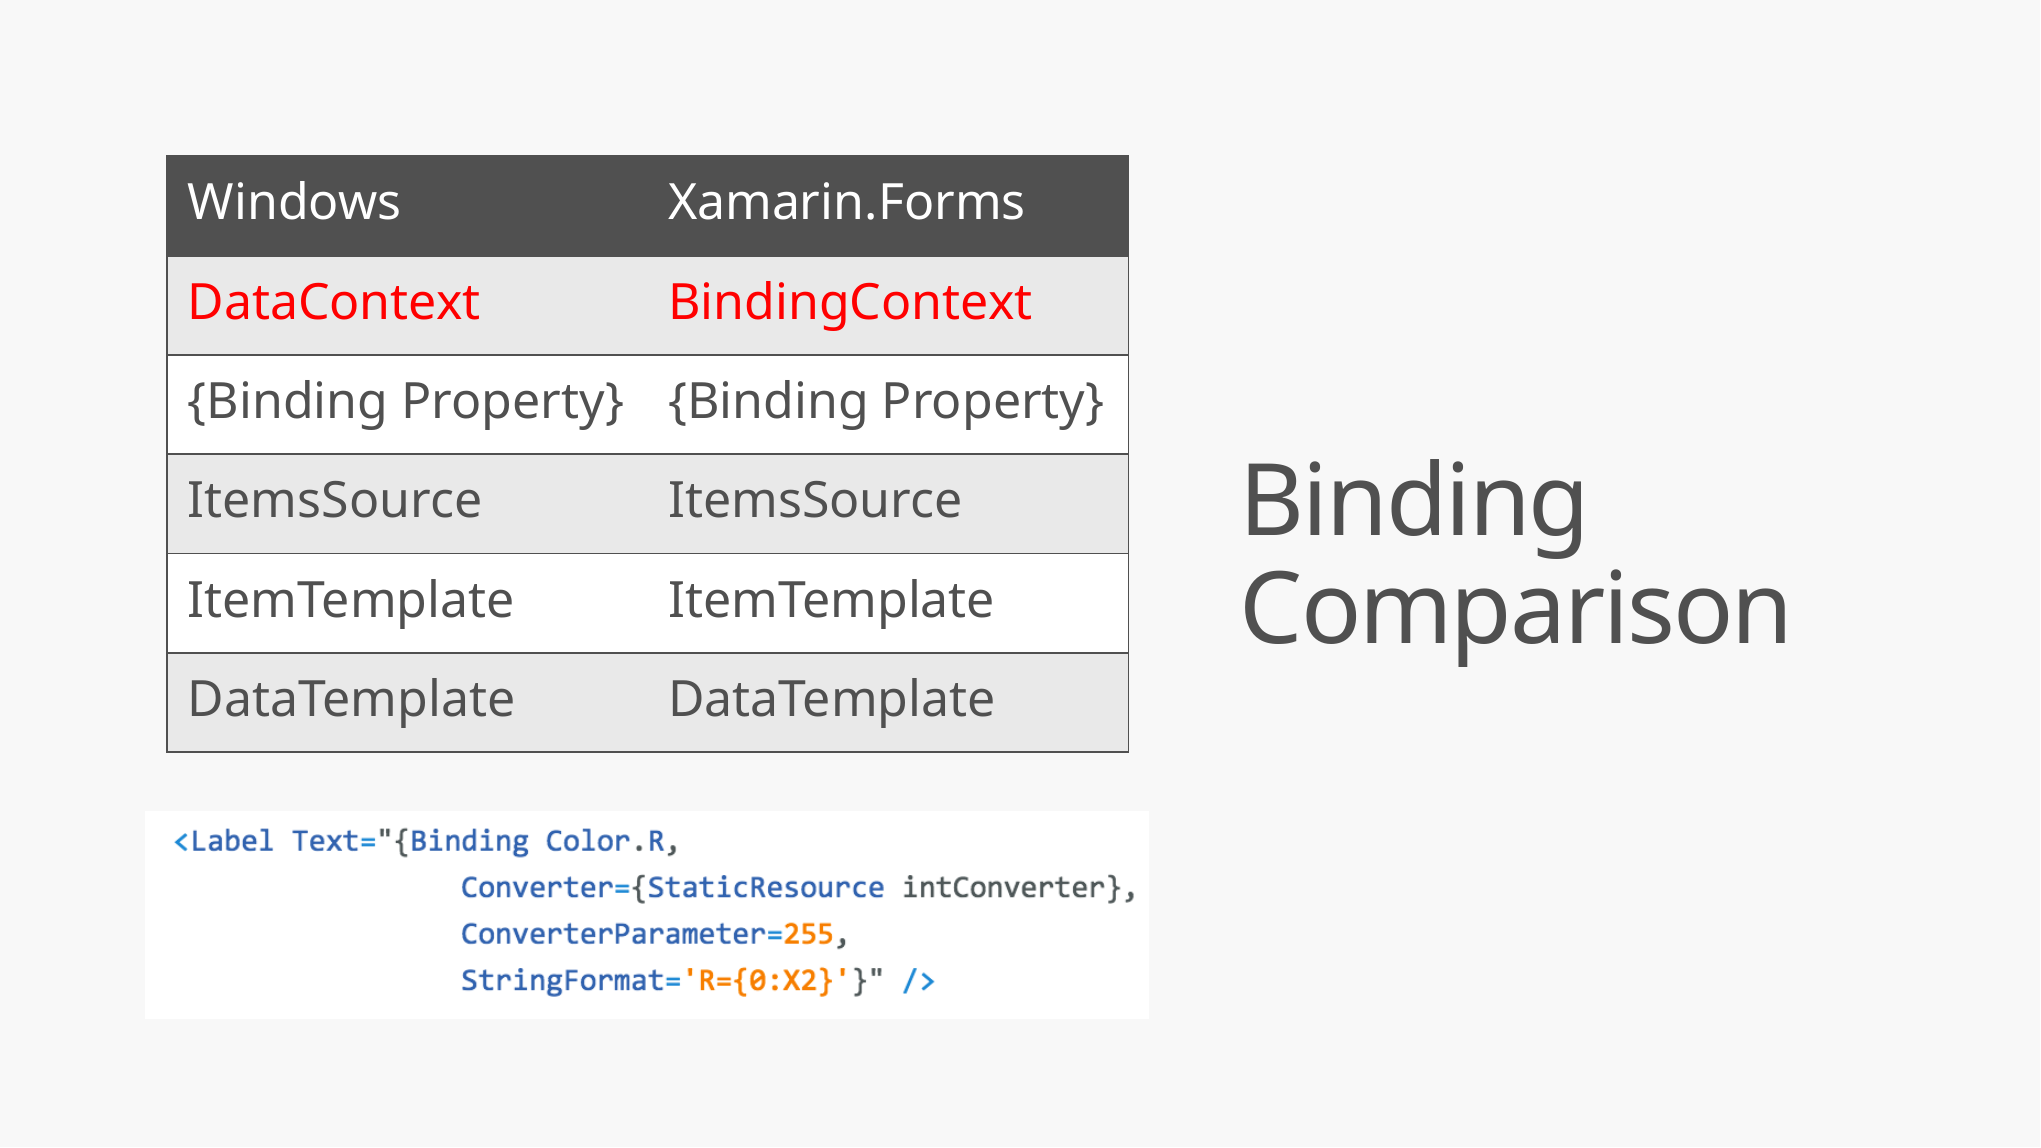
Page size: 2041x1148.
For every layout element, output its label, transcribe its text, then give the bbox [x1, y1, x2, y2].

table_cell BindingContext [648, 257, 1128, 354]
table_header Windows [168, 157, 648, 255]
table_cell DataTemplate [168, 654, 648, 751]
table_cell ItemsSource [648, 455, 1128, 553]
table_cell {Binding Property} [648, 356, 1128, 453]
text_box Binding Comparison [1215, 434, 1940, 714]
table_cell DataTemplate [648, 654, 1128, 751]
table_cell DataContext [168, 257, 648, 354]
table_cell ItemsSource [168, 455, 648, 553]
table_header Xamarin.Forms [648, 157, 1128, 255]
table_cell {Binding Property} [168, 356, 648, 453]
table_cell ItemTemplate [648, 554, 1128, 652]
table_cell ItemTemplate [168, 554, 648, 652]
picture [145, 811, 1149, 1019]
